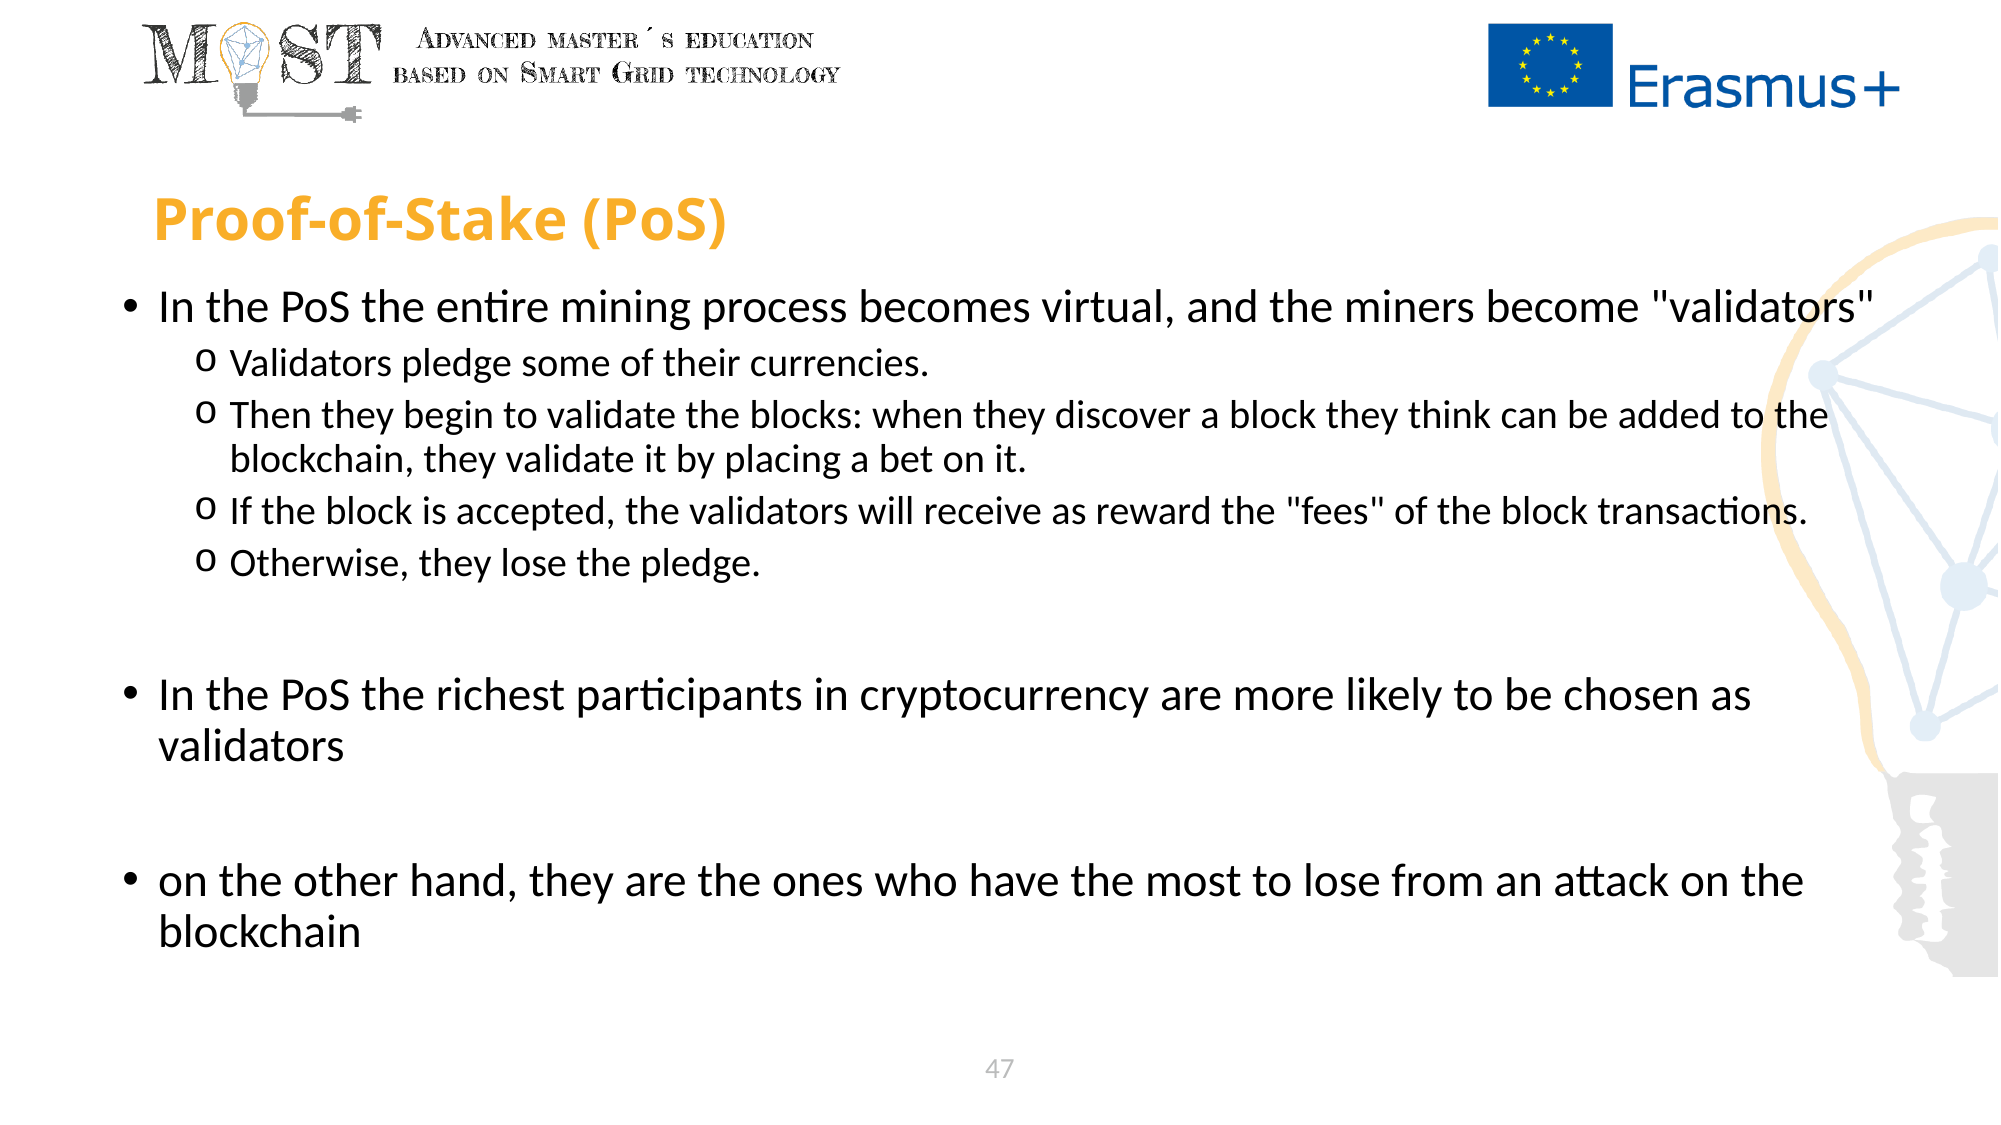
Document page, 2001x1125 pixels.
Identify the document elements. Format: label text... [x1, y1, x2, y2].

picture [135, 22, 841, 130]
title Proof-of-Stake (PoS) [137, 135, 1863, 274]
list In the PoS the entire mining process becomes virtual, and the miners become "validators" Validators pledge some of their currencies. Then they begin to validate the blocks: when they discover a block they think can be added to the blockchain, they validate it by placing a bet on it. If the block is accepted, the validators will receive as reward the "fees" of the block transactions. Otherwise, they lose the pledge. In the PoS the richest participants in cryptocurrency are more likely to be chosen as validators on the other hand, they are the ones who have the most to lose from an attack on the blockchain [107, 274, 1893, 990]
picture [1464, 0, 1923, 131]
slide_number 47 [935, 1037, 1065, 1098]
